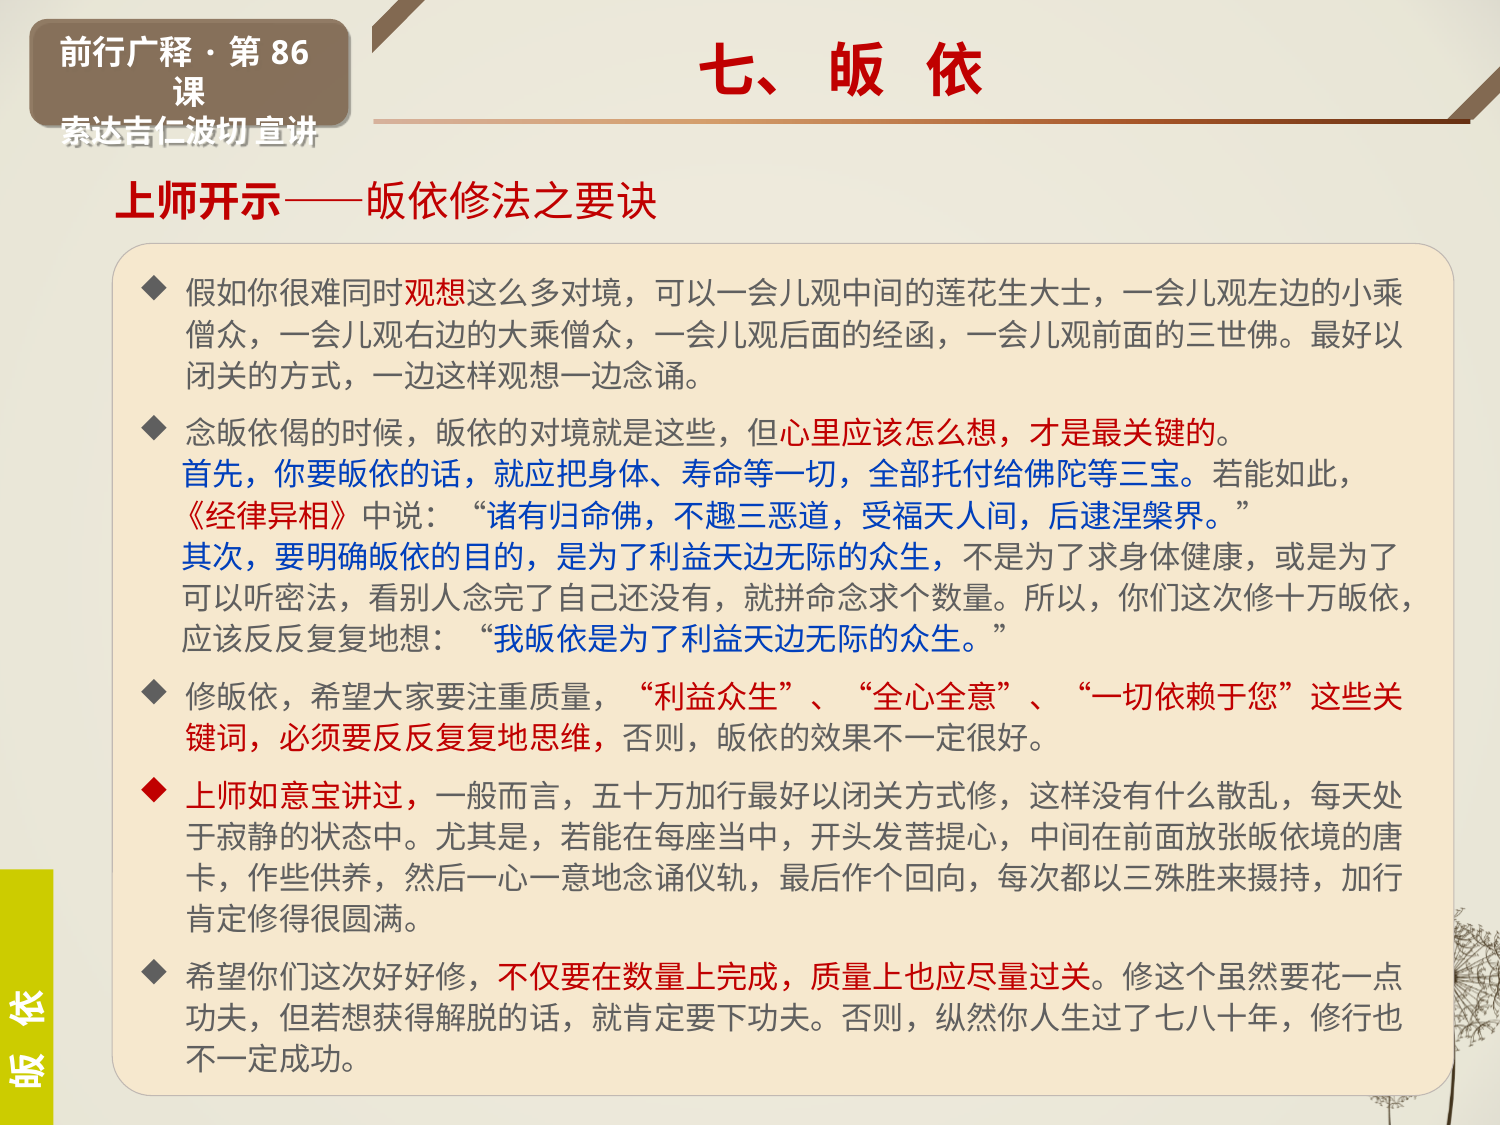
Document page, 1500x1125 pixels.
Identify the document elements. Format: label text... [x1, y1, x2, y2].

text_box 前行广释·第86课 索达吉仁波切 宣讲 [29, 18, 349, 126]
text_box 皈 依 [0, 869, 54, 1125]
picture [0, 0, 1500, 1125]
text_box 假如你很难同时观想这么多对境，可以一会儿观中间的莲花生大士，一会儿观左边的小乘僧众，一会儿观右边的大乘僧众，一会儿观后面的经函，一会儿观前面的三世佛。最好以闭关的方式，一边这样观想一边念诵。 念皈依偈的时候，皈依的对境就是这些，但心里应该怎么想，才是最关键的。 首先，你要皈依的话，就应把身体、寿命等一切，全部托付给佛陀等三宝。若能如此， 《经律异相》中说：“诸有归命佛，不趣三恶道，受福天人间，后逮涅槃界。” 其次，要明确皈依的目的，是为了利益天边无际的众生，不是为了求身体健康，或是为了 可以听密法，看别人念完了自己还没有，就拼命念求个数量。所以，你们这次修十万皈依， 应该反反复复地想：“我皈依是为了利益天边无际的众生。” 修皈依，希望大家要注重质量，“利益众生”、“全心全意”、“一切依赖于您”这些关键词，必须要反反复复地思维，否则，皈依的效果不一定很好。 上师如意宝讲过，一般而言，五十万加行最好以闭关方式修，这样没有什么散乱，每天处于寂静的状态中。尤其是，若能在每座当中，开头发菩提心，中间在前面放张皈依境的唐卡，作些供养，然后一心一意地念诵仪轨，最后作个回向，每次都以三殊胜来摄持，加行肯定修得很圆满。 希望你们这次好好修，不仅要在数量上完成，质量上也应尽量过关。修这个虽然要花一点功夫，但若想获得解脱的话，就肯定要下功夫。否则，纵然你人生过了七八十年，修行也不一定成功。 [111, 242, 1455, 1097]
text_box 七、 皈 依 [682, 18, 1250, 111]
text_box [1448, 66, 1500, 120]
text_box 上师开示——皈依修法之要诀 [100, 162, 1427, 233]
text_box [372, 0, 425, 54]
